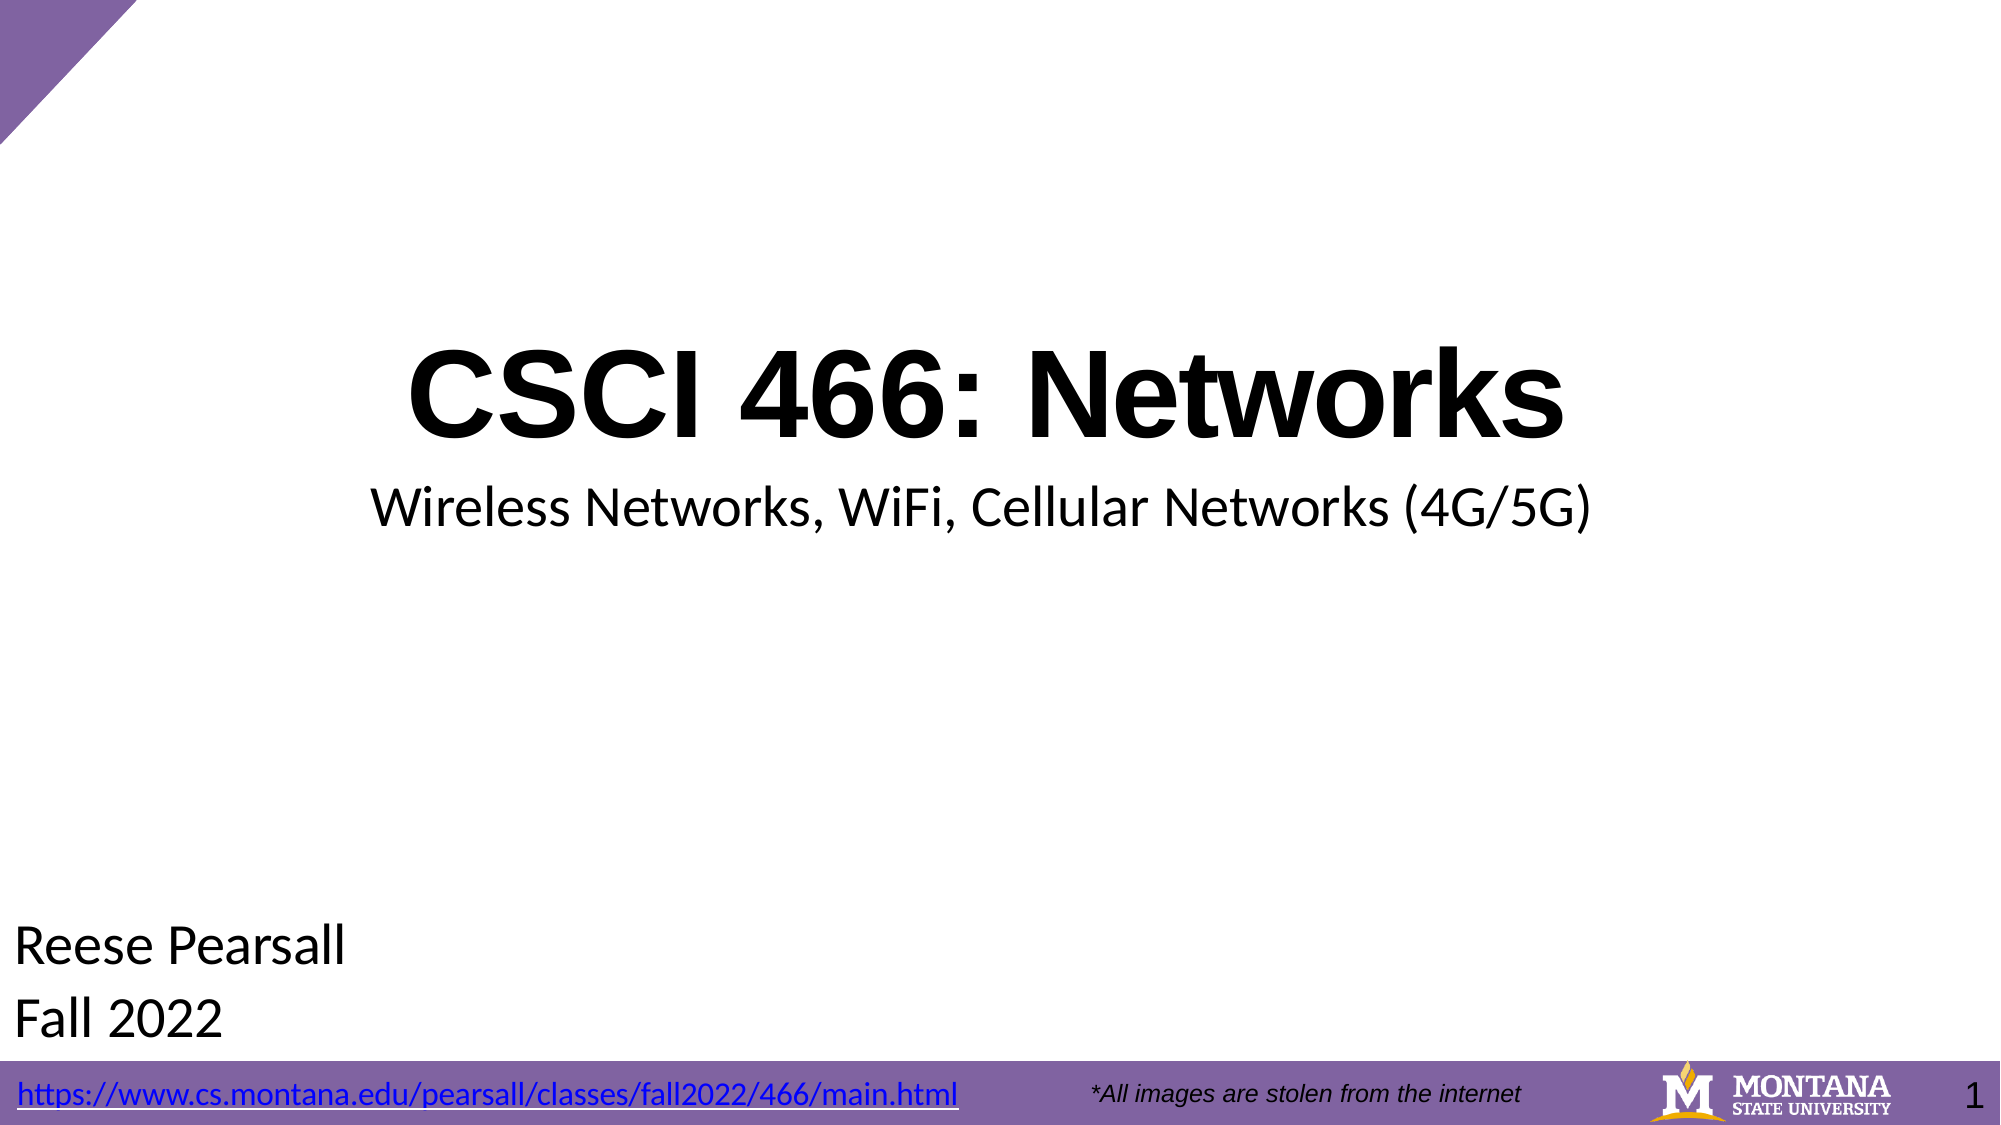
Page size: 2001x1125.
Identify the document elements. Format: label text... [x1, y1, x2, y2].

picture [1649, 1060, 1891, 1122]
title CSCI 466: Networks Wireless Networks, WiFi, Cellular Networks (4G/5G) [318, 299, 1656, 538]
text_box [0, 1060, 1647, 1125]
text_box Reese Pearsall Fall 2022 [12, 902, 352, 1049]
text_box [0, 0, 137, 145]
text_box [1892, 1060, 2000, 1125]
